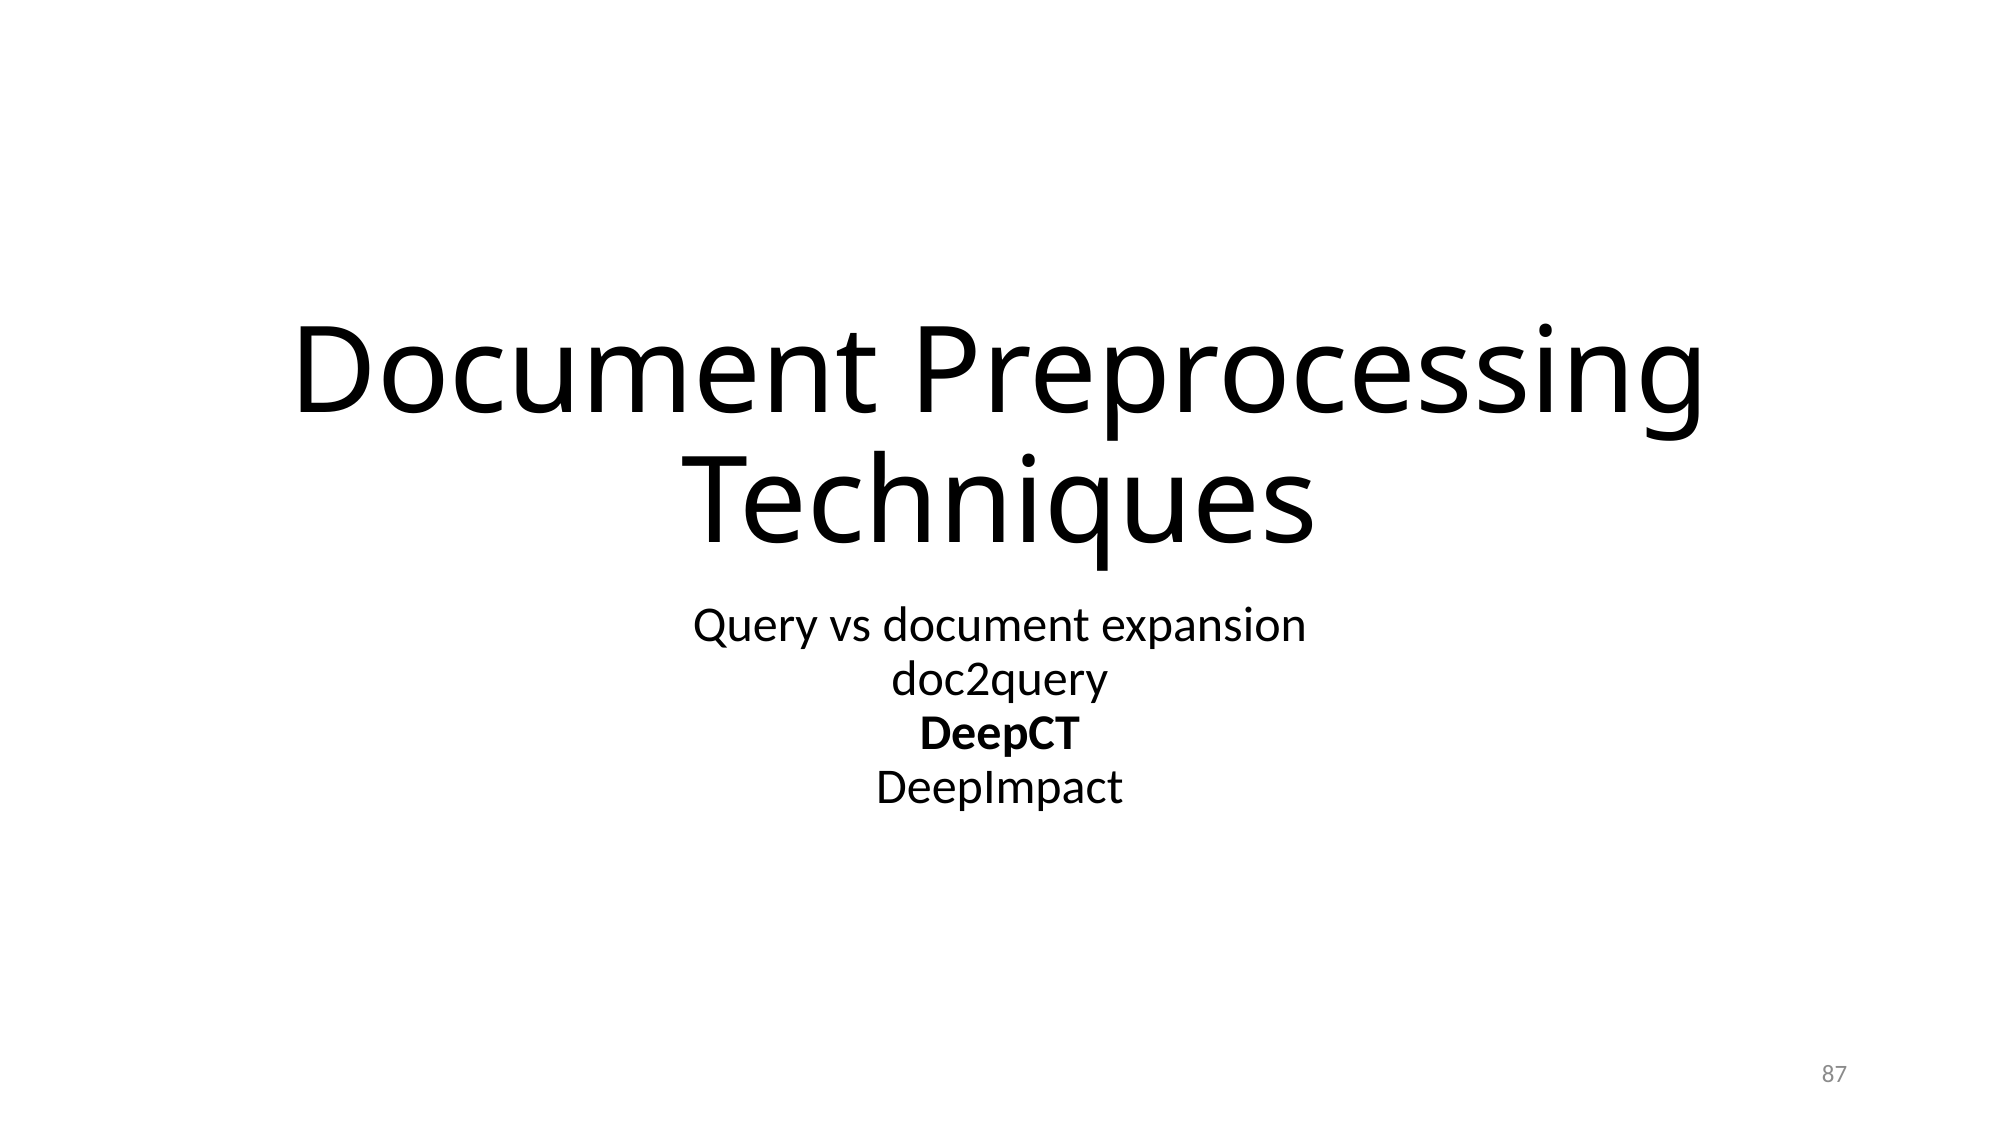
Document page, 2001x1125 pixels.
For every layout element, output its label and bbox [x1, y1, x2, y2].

slide_number [1412, 1042, 1863, 1103]
subtitle [249, 590, 1750, 863]
title [249, 184, 1750, 576]
